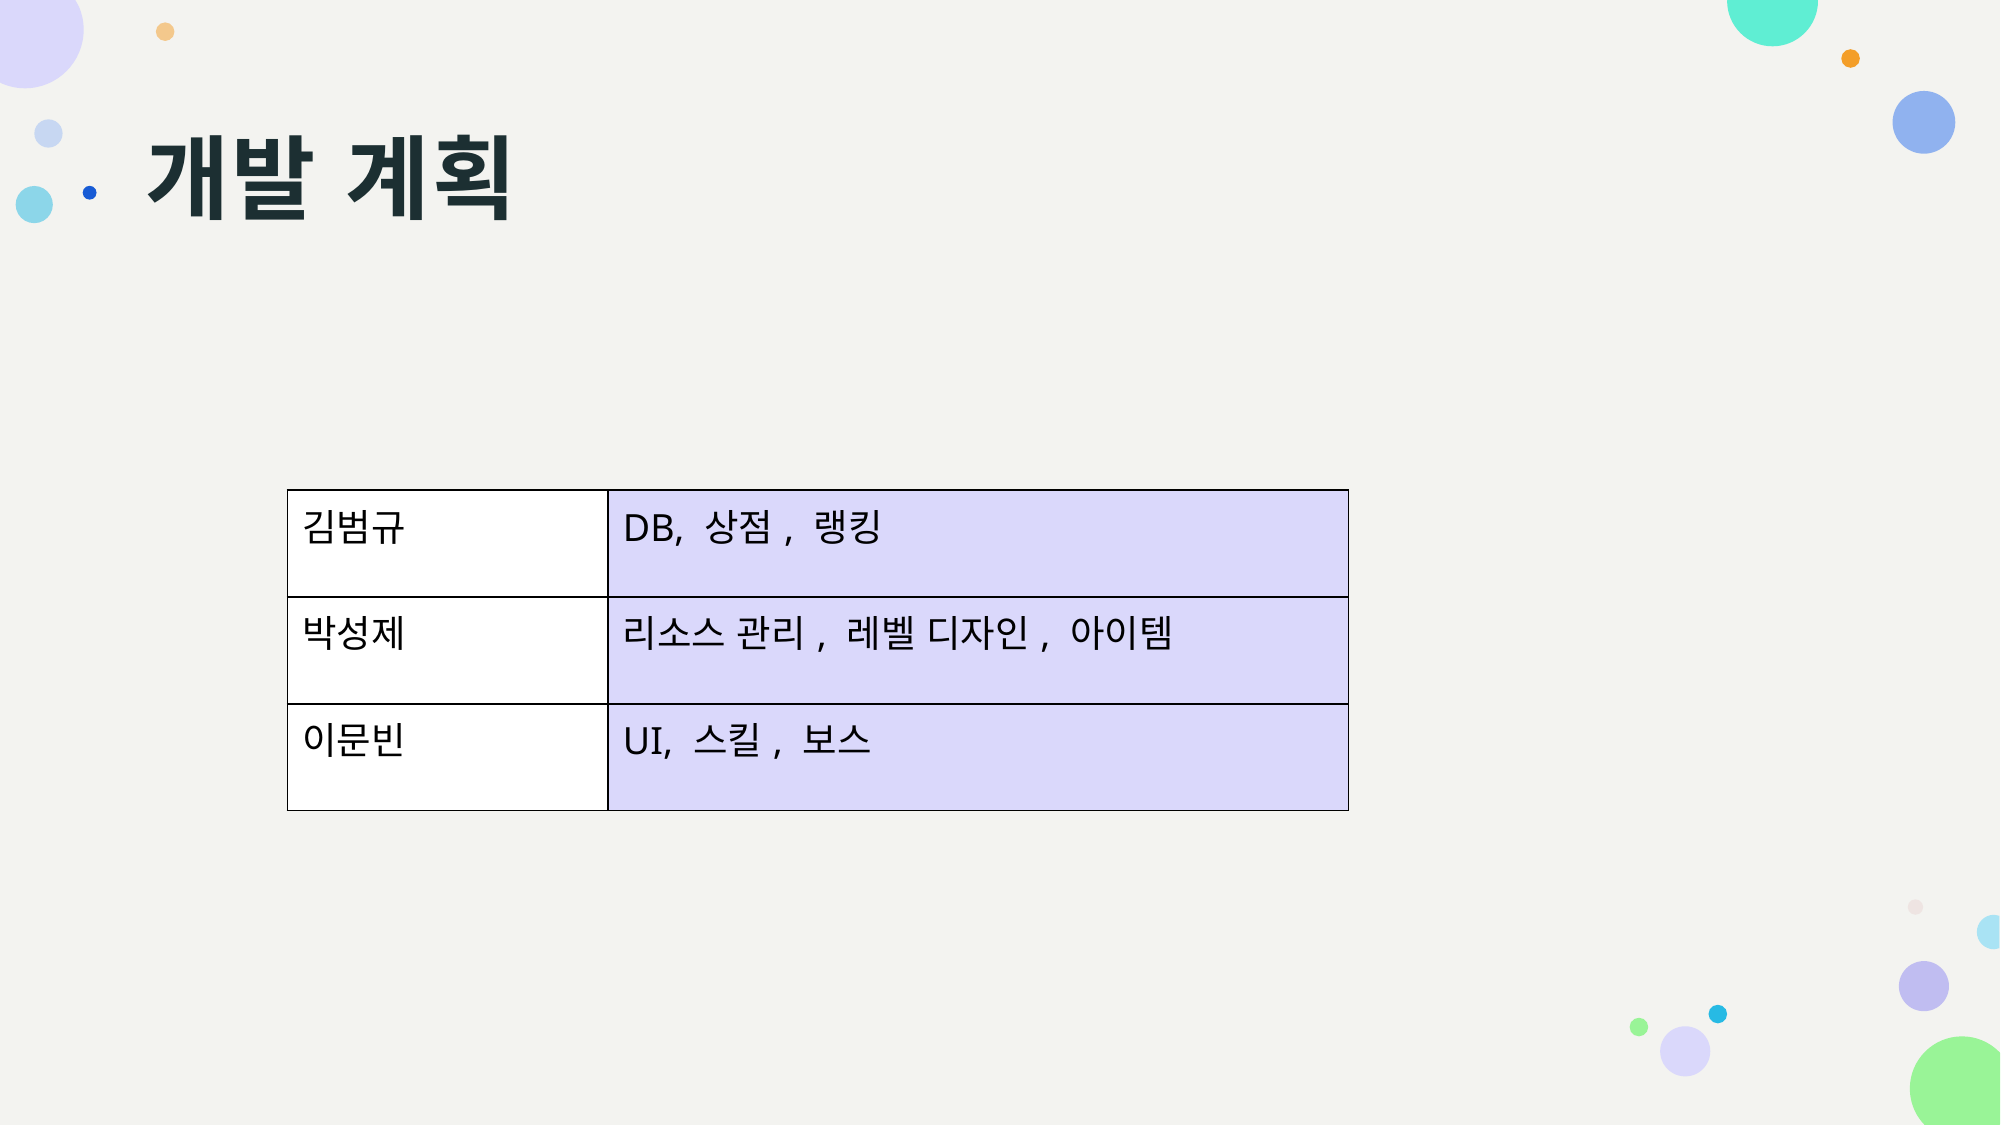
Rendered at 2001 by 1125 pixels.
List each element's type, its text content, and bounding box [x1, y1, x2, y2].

table_header 김범규 [288, 491, 607, 596]
title 개발 계획 [127, 59, 1877, 278]
table_cell 박성제 [288, 598, 607, 703]
table_cell 리소스 관리, 레벨 디자인, 아이템 [609, 598, 1348, 703]
table_cell UI, 스킬, 보스 [609, 705, 1348, 810]
table_cell 이문빈 [288, 705, 607, 810]
table_header DB, 상점, 랭킹 [609, 491, 1348, 596]
